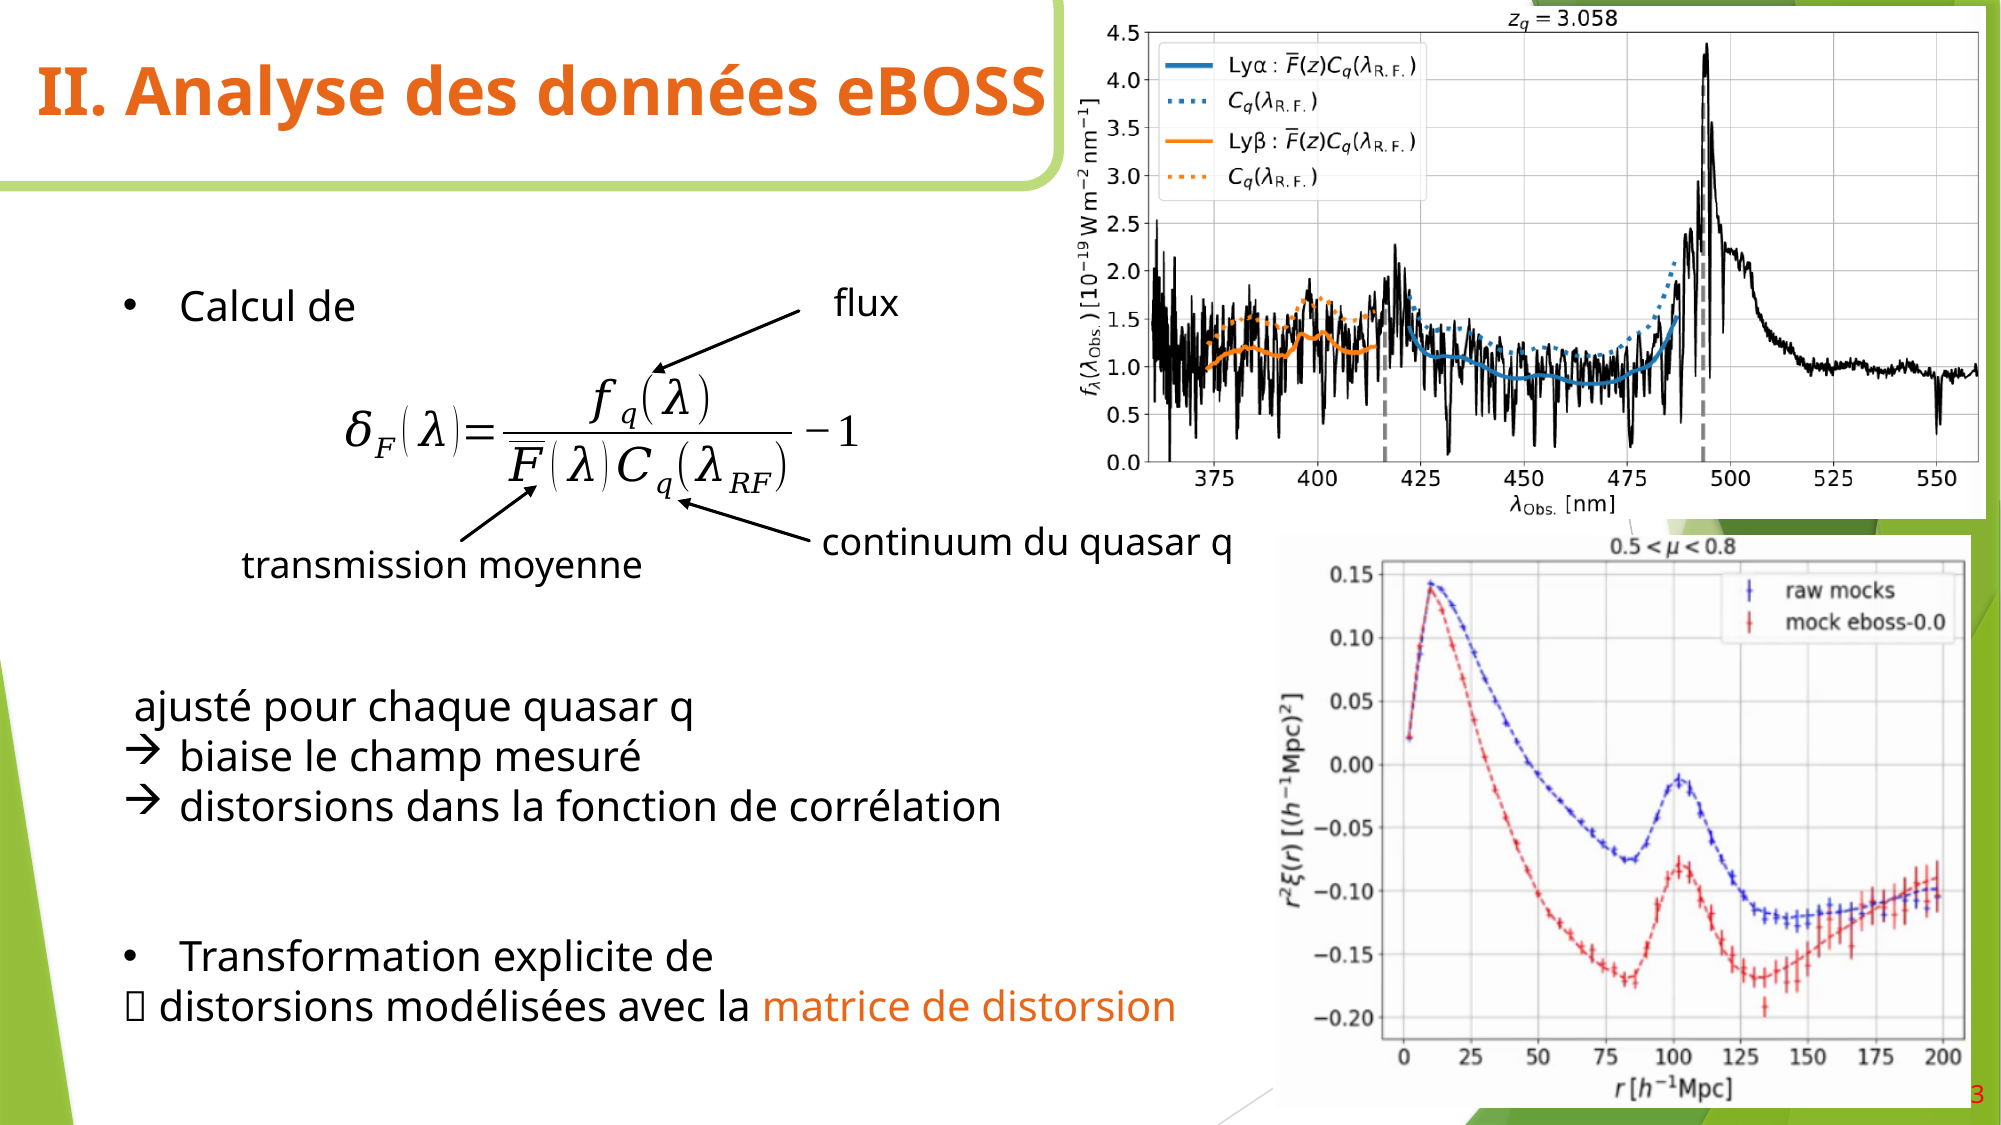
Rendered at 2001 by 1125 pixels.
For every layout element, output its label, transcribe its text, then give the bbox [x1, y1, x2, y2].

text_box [460, 484, 538, 542]
picture [1070, 5, 1987, 520]
slide_number 13 [1887, 1065, 2000, 1125]
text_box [651, 310, 800, 374]
text_box continuum du quasar q [806, 510, 1249, 571]
picture [1272, 535, 1972, 1108]
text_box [677, 499, 810, 542]
text_box transmission moyenne [226, 533, 659, 593]
text_box [0, 0, 1061, 188]
text_box flux [818, 271, 914, 332]
